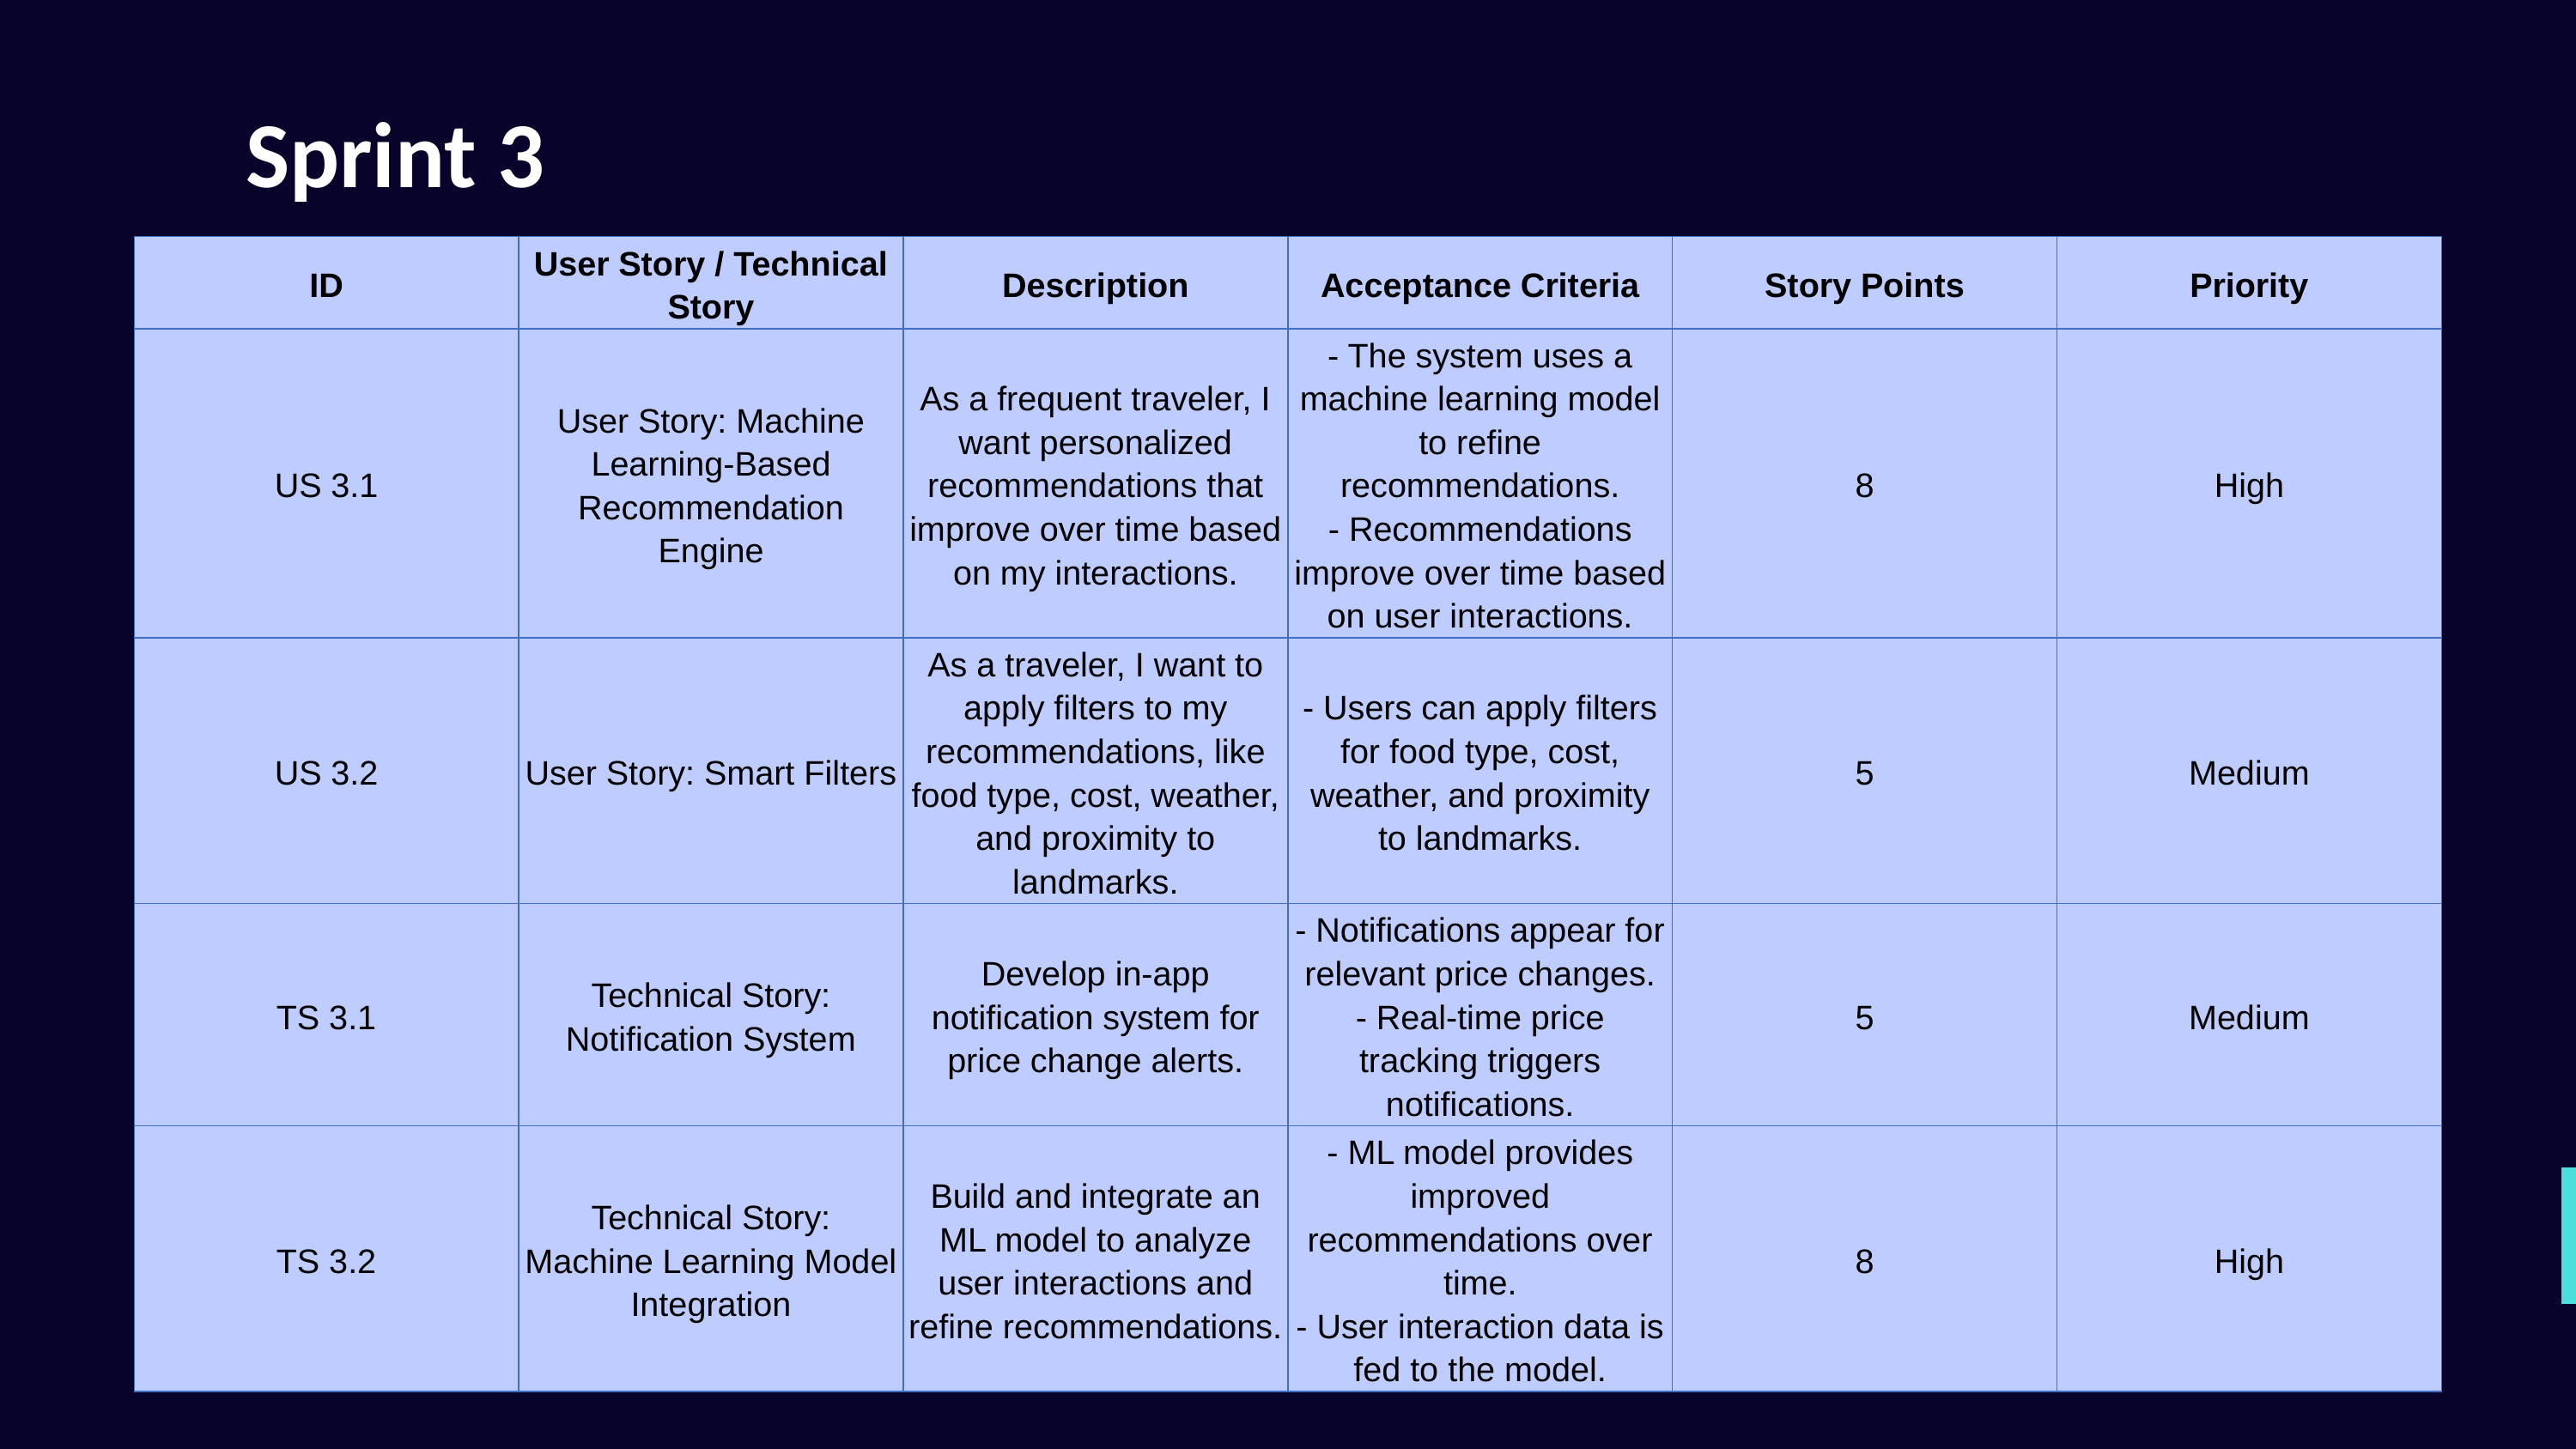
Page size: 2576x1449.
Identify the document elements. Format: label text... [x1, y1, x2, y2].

table_cell - The system uses a machine learning model to refine recommendations. - Recommendations improve over time based on user interactions. [1289, 330, 1672, 637]
table_cell High [2057, 330, 2441, 637]
table_cell High [2057, 1126, 2441, 1391]
table_header Priority [2057, 237, 2441, 328]
table_cell US 3.2 [135, 639, 518, 903]
table_cell - ML model provides improved recommendations over time. - User interaction data is fed to the model. [1289, 1126, 1672, 1391]
table_cell Develop in-app notification system for price change alerts. [904, 904, 1287, 1125]
table_cell Technical Story: Notification System [519, 904, 902, 1125]
table_header Acceptance Criteria [1289, 237, 1672, 328]
table_cell TS 3.2 [135, 1126, 518, 1391]
table_cell Medium [2057, 904, 2441, 1125]
text_box Sprint 3 [233, 81, 1571, 236]
table_cell US 3.1 [135, 330, 518, 637]
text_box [2561, 1166, 2576, 1304]
table_cell 5 [1673, 639, 2057, 903]
table_header User Story / Technical Story [519, 237, 902, 328]
table_cell - Notifications appear for relevant price changes. - Real-time price tracking triggers notifications. [1289, 904, 1672, 1125]
table_cell Build and integrate an ML model to analyze user interactions and refine recommendations. [904, 1126, 1287, 1391]
table_cell As a traveler, I want to apply filters to my recommendations, like food type, cost, weather, and proximity to landmarks. [904, 639, 1287, 903]
table_cell Medium [2057, 639, 2441, 903]
table_header ID [135, 237, 518, 328]
table_cell - Users can apply filters for food type, cost, weather, and proximity to landmarks. [1289, 639, 1672, 903]
table_cell 8 [1673, 1126, 2057, 1391]
table_cell 8 [1673, 330, 2057, 637]
table_cell User Story: Smart Filters [519, 639, 902, 903]
table_header Story Points [1673, 237, 2057, 328]
table_cell Technical Story: Machine Learning Model Integration [519, 1126, 902, 1391]
table_cell As a frequent traveler, I want personalized recommendations that improve over time based on my interactions. [904, 330, 1287, 637]
table_cell User Story: Machine Learning-Based Recommendation Engine [519, 330, 902, 637]
table_cell TS 3.1 [135, 904, 518, 1125]
table_cell 5 [1673, 904, 2057, 1125]
table_header Description [904, 237, 1287, 328]
